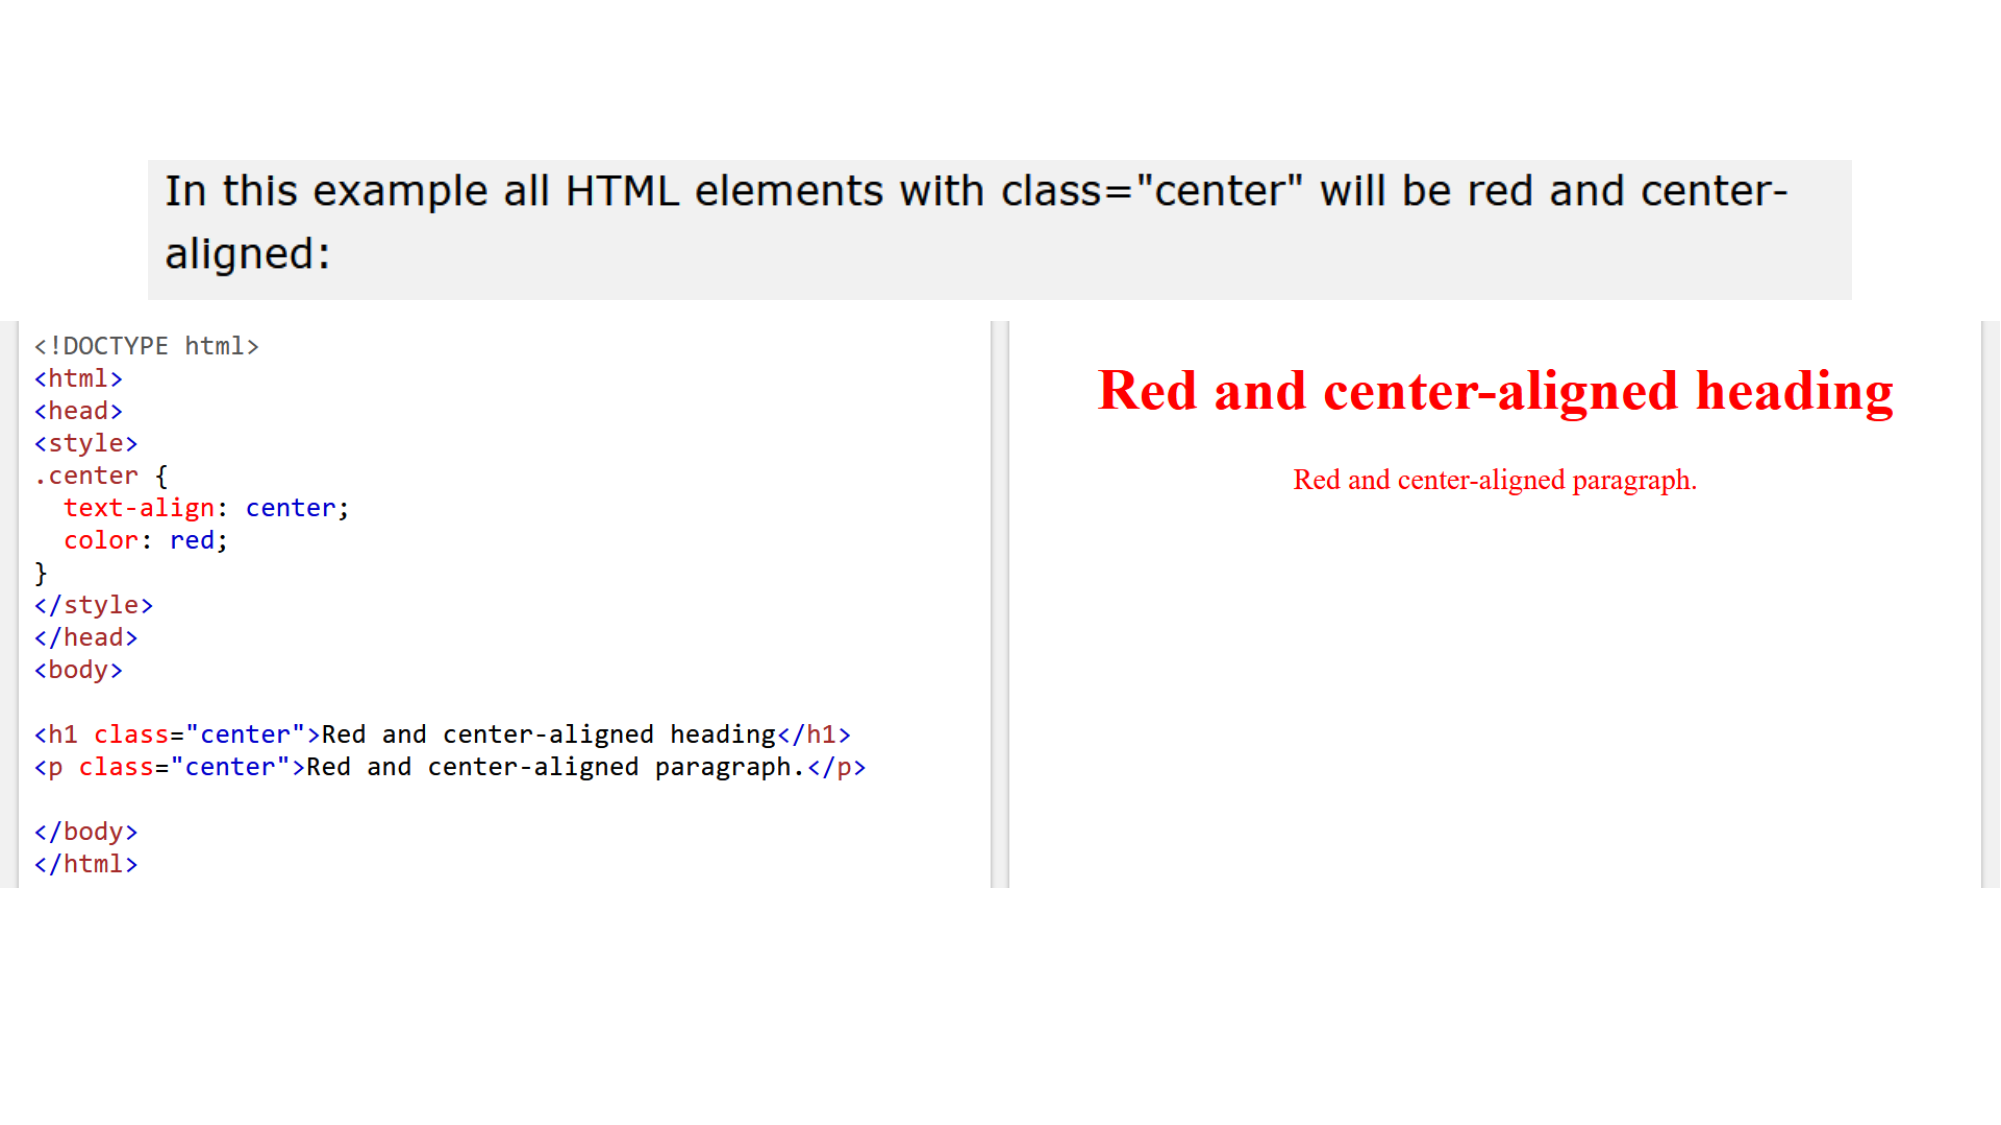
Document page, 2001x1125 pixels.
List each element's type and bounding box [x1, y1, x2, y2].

picture [148, 160, 1852, 300]
picture [0, 321, 2000, 888]
